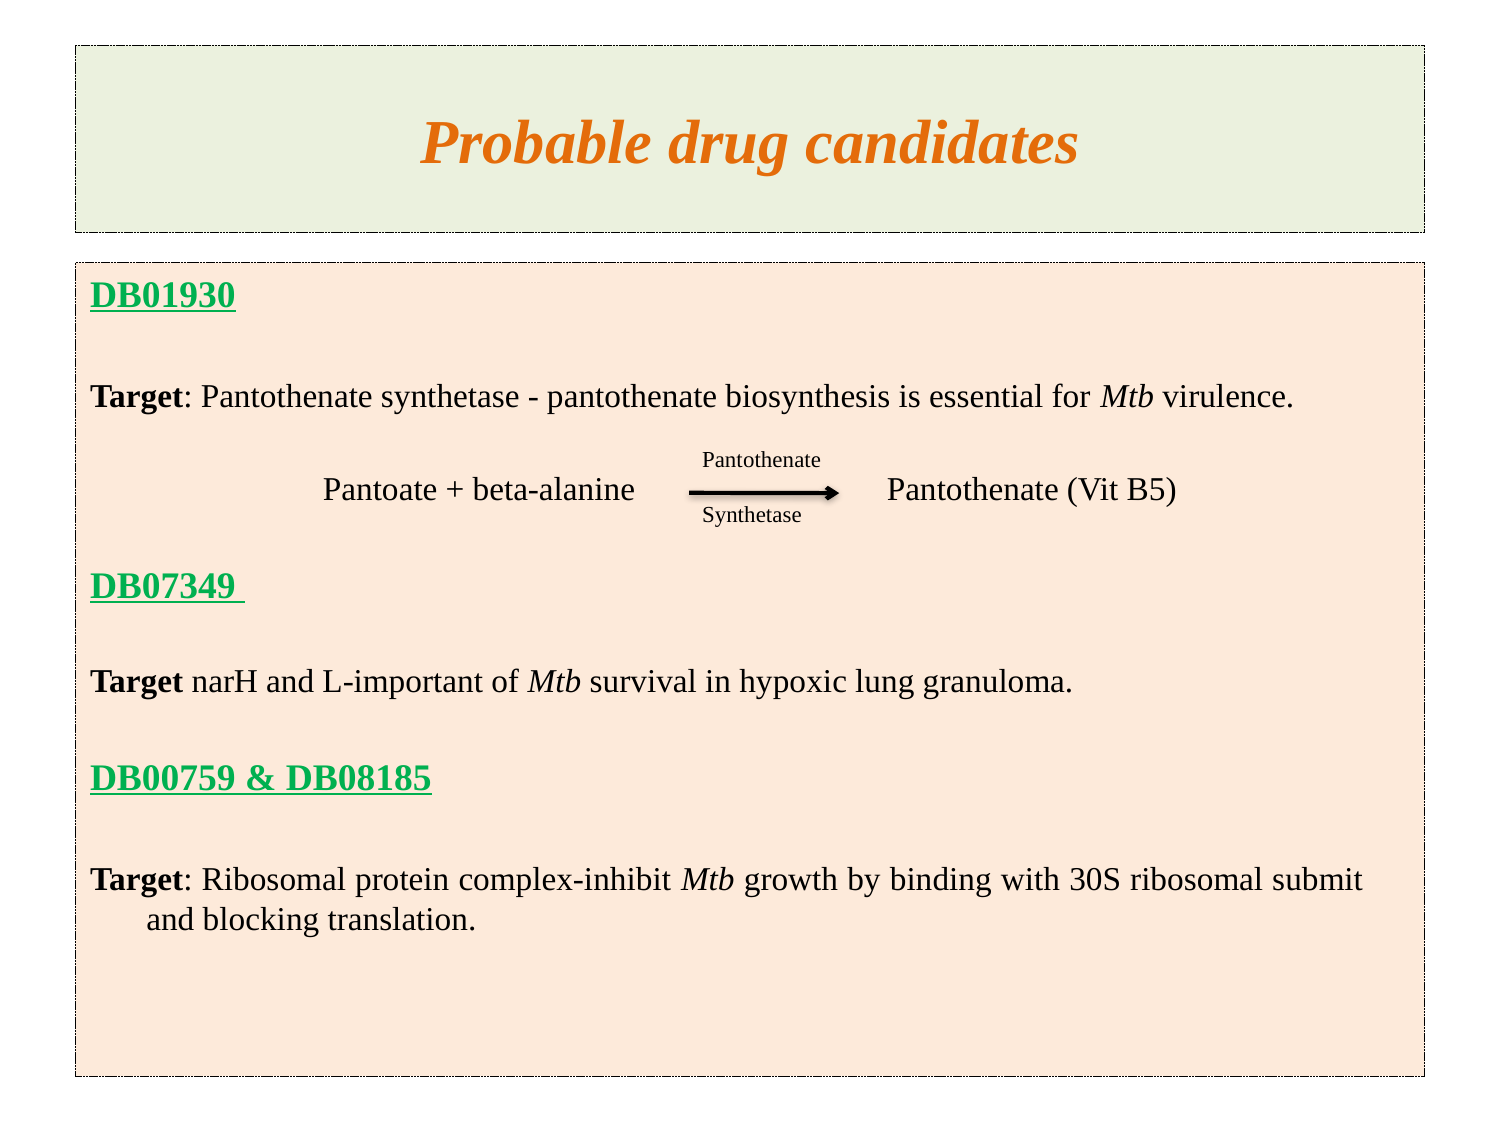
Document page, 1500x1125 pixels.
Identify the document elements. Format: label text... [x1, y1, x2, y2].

text_box Pantothenate Synthetase [687, 436, 837, 494]
list DB01930 Target: Pantothenate synthetase - pantothenate biosynthesis is essential for Mtb virulence. Pantoate + beta-alanine Pantothenate (Vit B5) DB07349 Target narH and L-important of Mtb survival in hypoxic lung granuloma. DB00759 & DB08185 Target: Ribosomal protein complex-inhibit Mtb growth by binding with 30S ribosomal submit and blocking translation. [75, 262, 1425, 1077]
text_box Pantothenate Synthetase [687, 498, 837, 535]
title Probable drug candidates [75, 45, 1425, 233]
